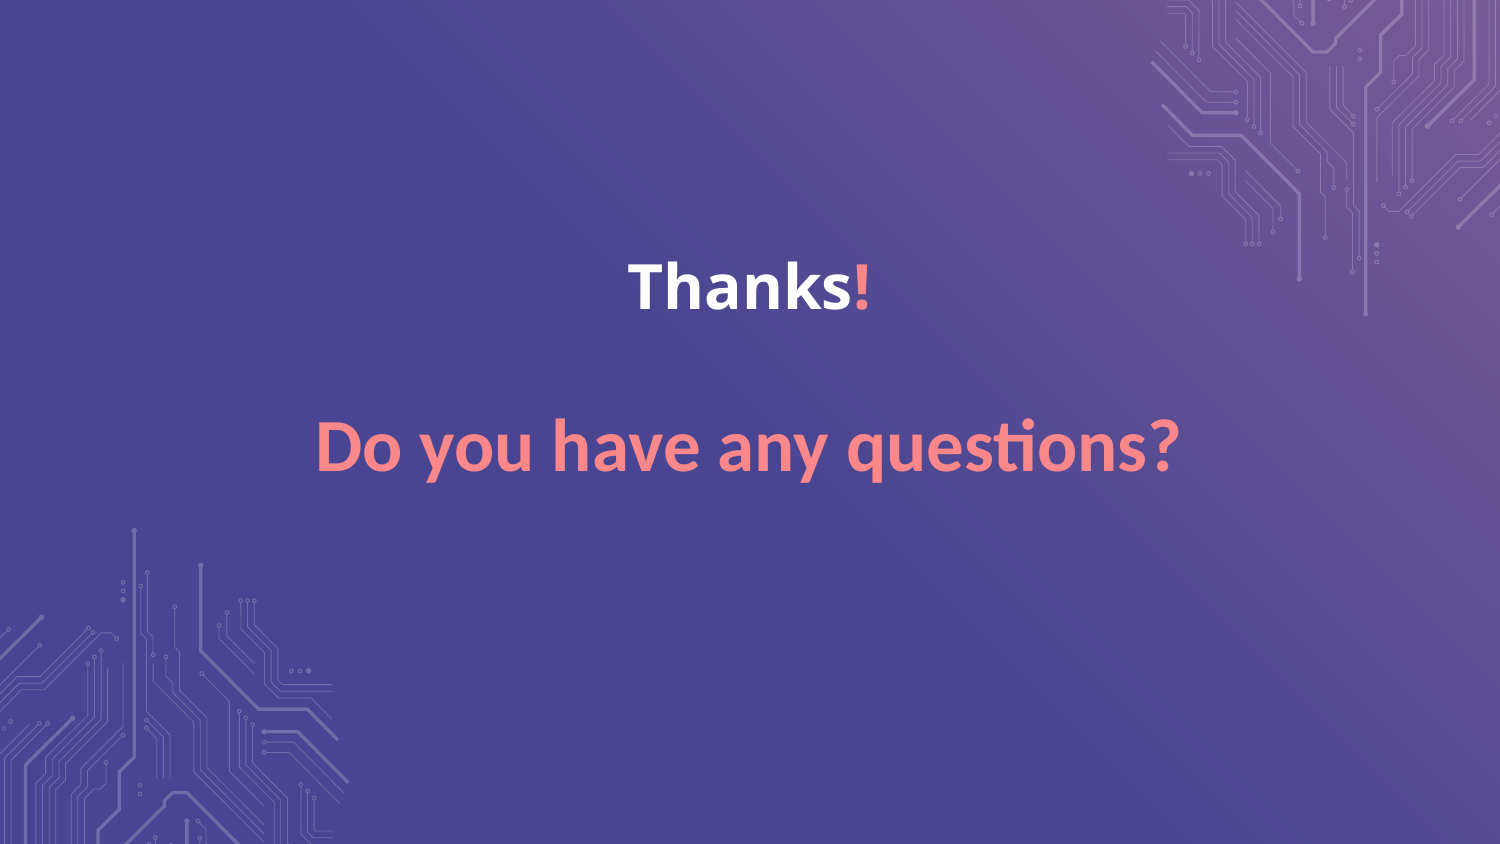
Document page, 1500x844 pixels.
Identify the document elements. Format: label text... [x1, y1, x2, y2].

text_box Do you have any questions? [116, 381, 1383, 479]
title Thanks! [10, 163, 1489, 338]
